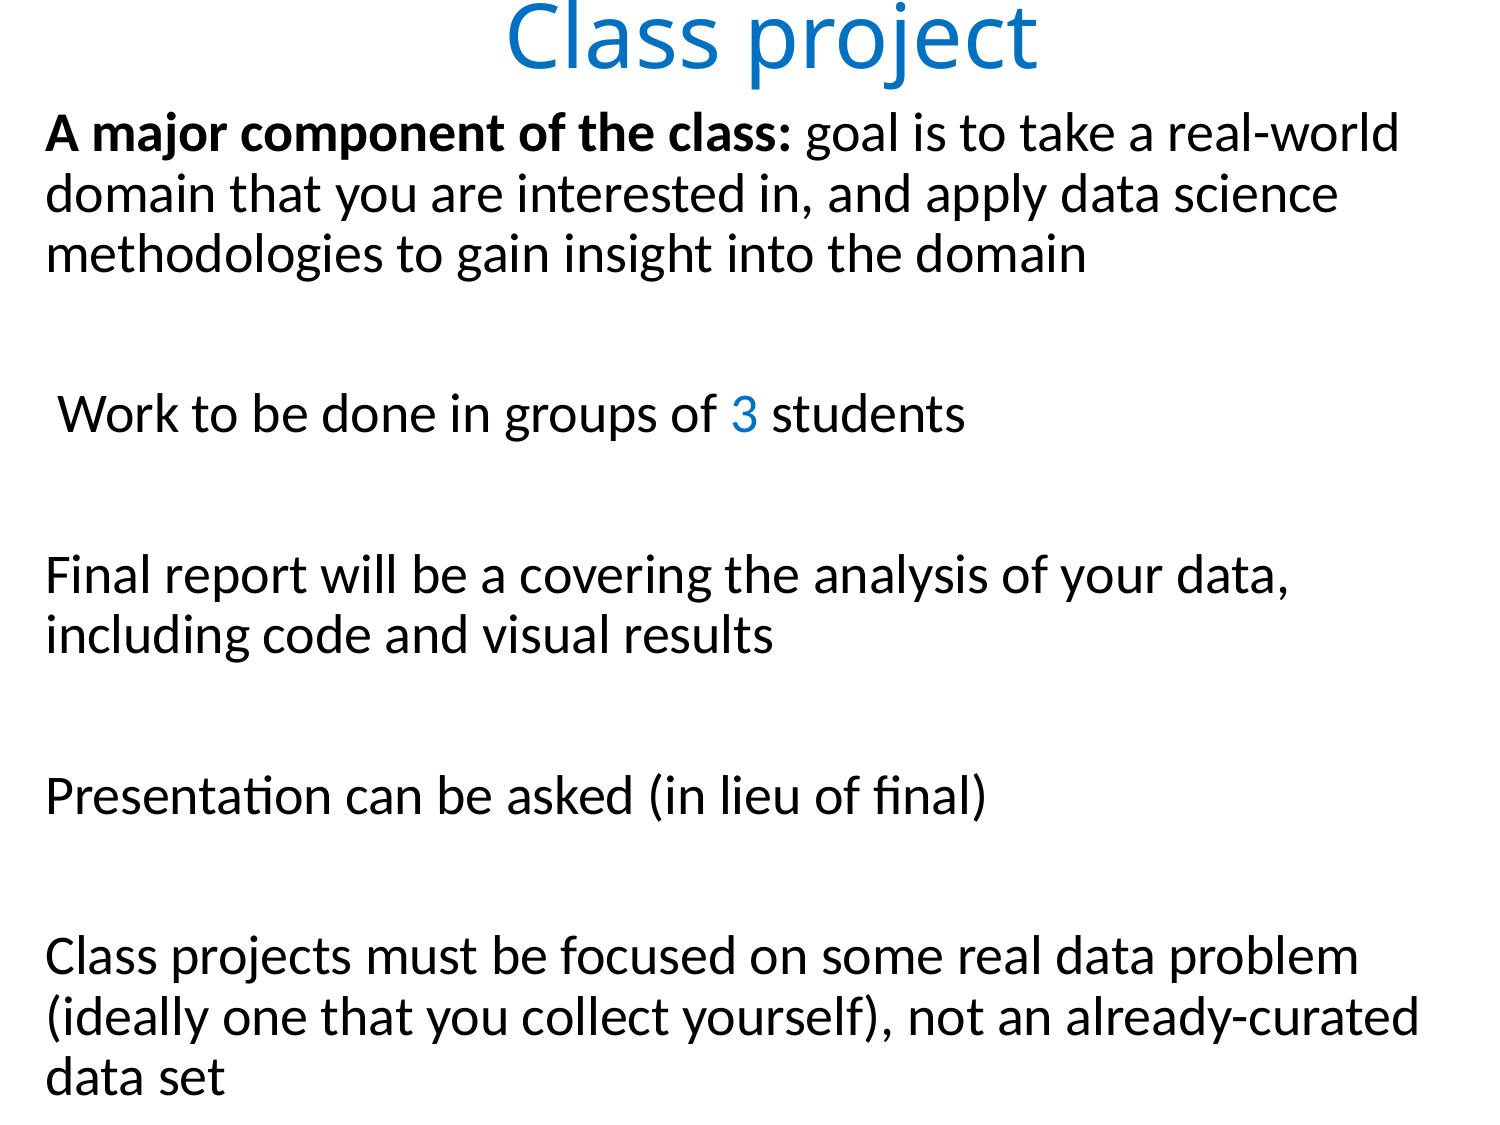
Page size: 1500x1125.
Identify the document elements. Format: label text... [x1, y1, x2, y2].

title Class project [103, 0, 1442, 96]
list A major component of the class: goal is to take a real-world domain that you are interested in, and apply data science methodologies to gain insight into the domain Work to be done in groups of 3 students Final report will be a covering the analysis of your data, including code and visual results Presentation can be asked (in lieu of final) Class projects must be focused on some real data problem (ideally one that you collect yourself), not an already-curated data set [30, 96, 1479, 1125]
